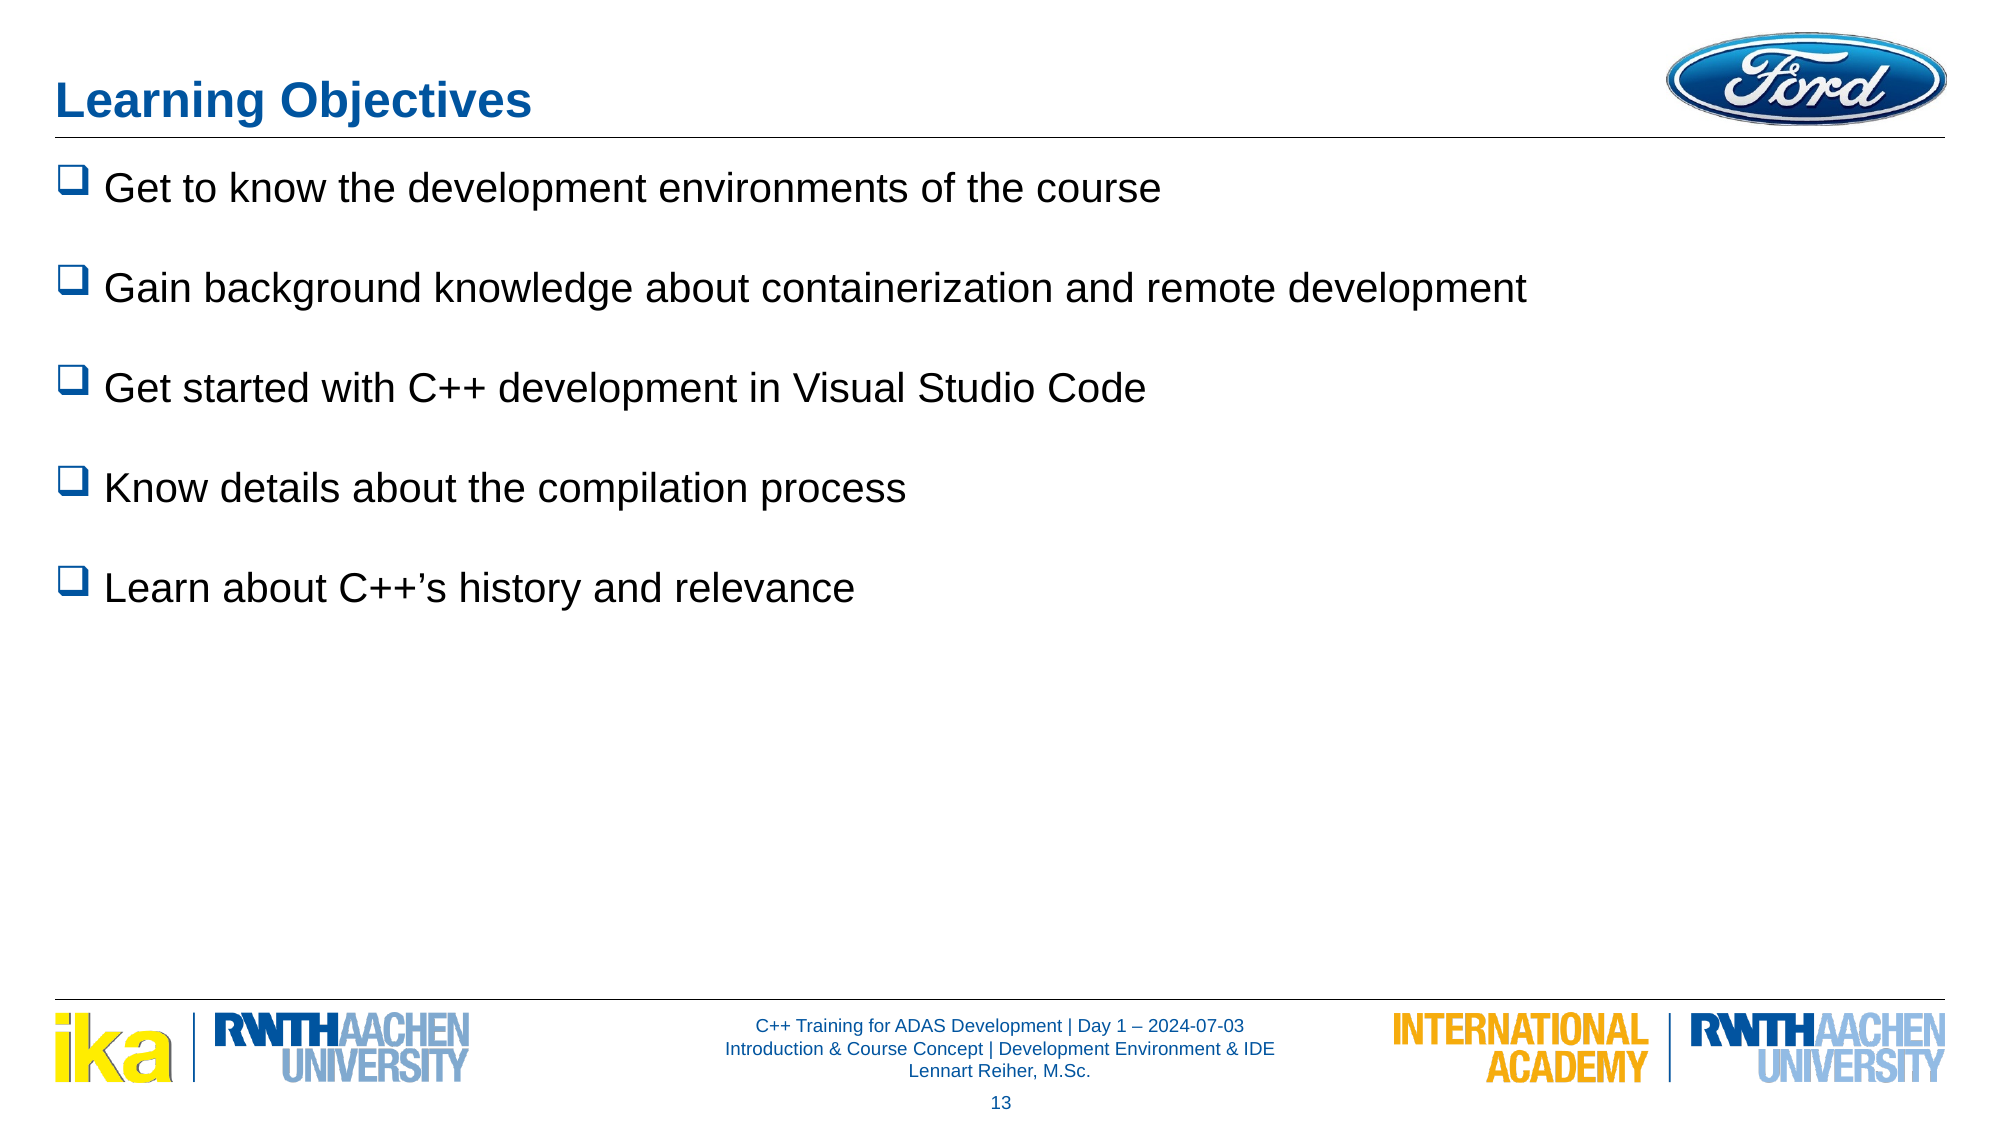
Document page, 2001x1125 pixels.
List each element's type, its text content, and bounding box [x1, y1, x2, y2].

list Learning Objectives [55, 7, 1945, 129]
slide_number 13 [962, 1082, 1040, 1122]
picture [1394, 1012, 1945, 1083]
picture [55, 1012, 469, 1083]
list Get to know the development environments of the course Gain background knowledge about containerization and remote development Get started with C++ development in Visual Studio Code Know details about the compilation process Learn about C++’s history and relevance [54, 160, 1945, 976]
